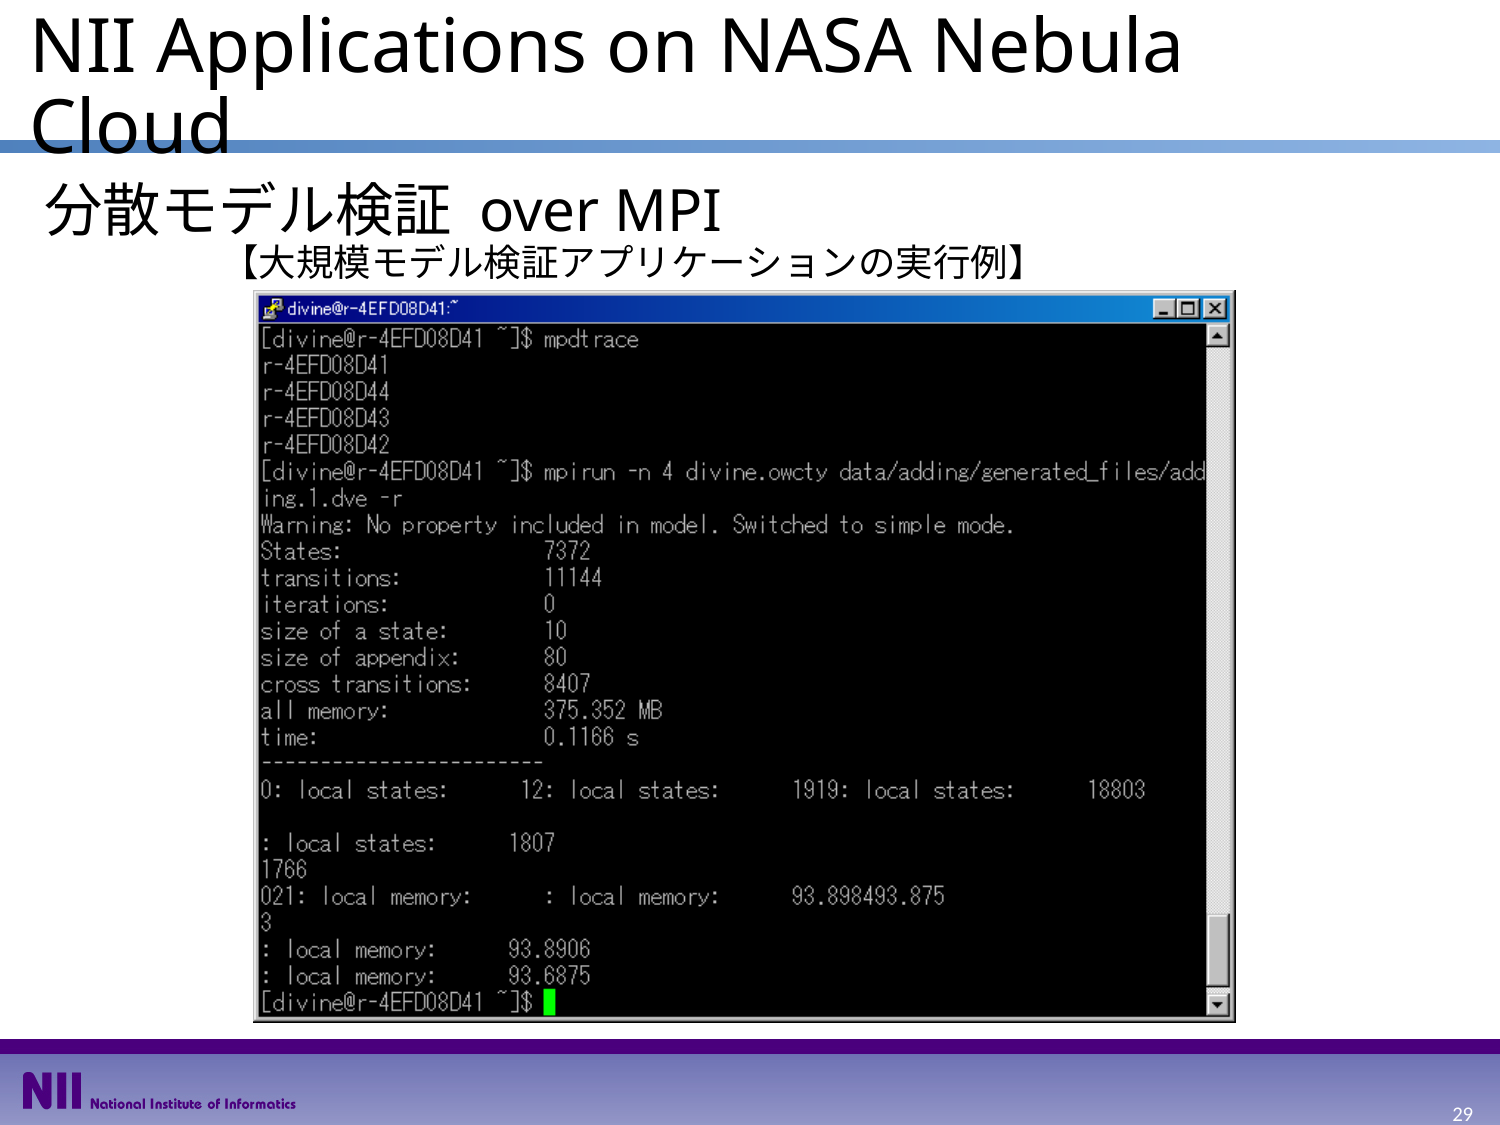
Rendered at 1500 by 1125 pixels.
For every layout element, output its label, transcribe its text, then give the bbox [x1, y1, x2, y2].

text_box NII Applications on NASA Nebula Cloud [29, 27, 1400, 149]
text_box 【大規模モデル検証アプリケーションの実行例】 [206, 231, 1081, 292]
title 分散モデル検証 over MPI [29, 160, 786, 257]
slide_number 29 [1406, 1101, 1489, 1125]
picture [253, 290, 1236, 1024]
picture [0, 1039, 1500, 1125]
